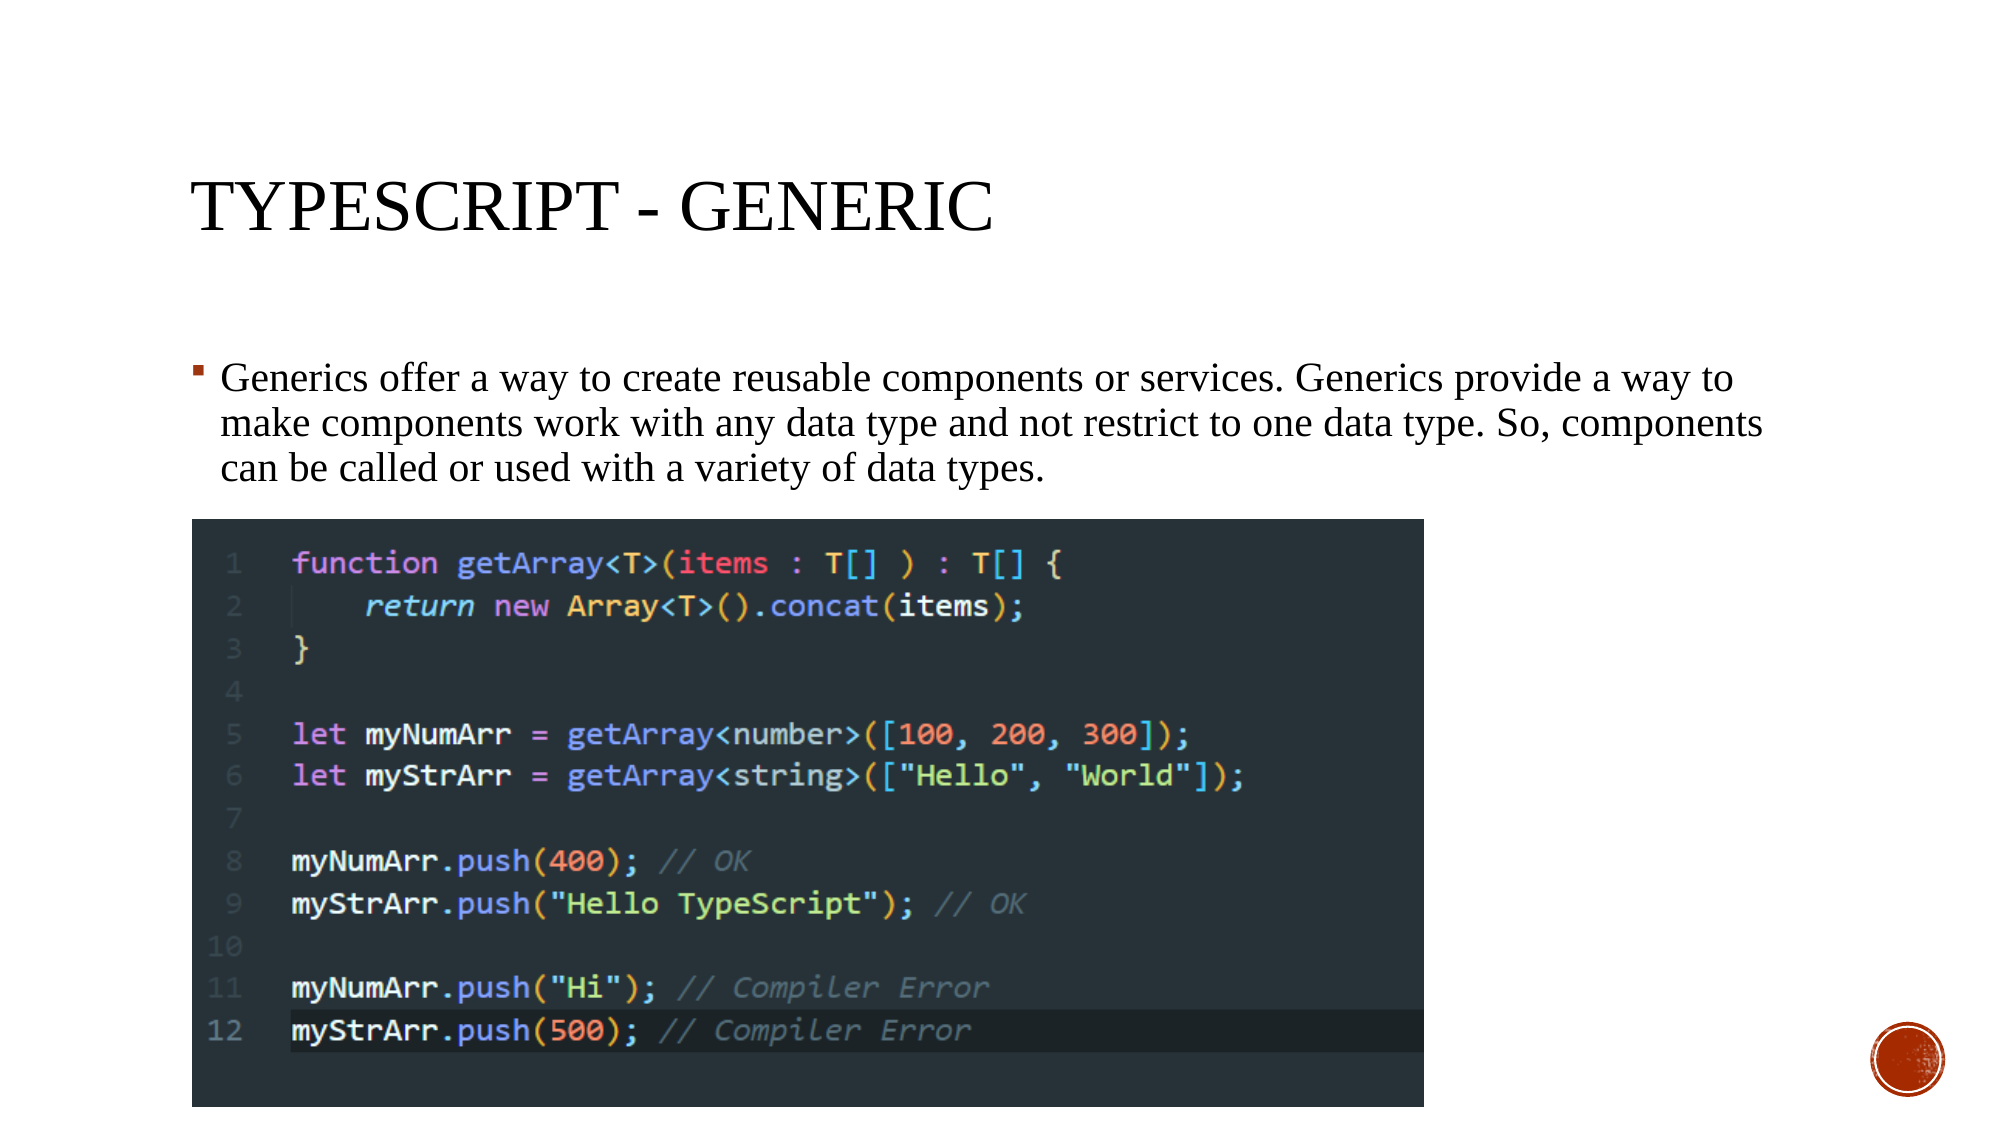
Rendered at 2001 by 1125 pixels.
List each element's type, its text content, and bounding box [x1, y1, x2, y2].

picture [193, 520, 1423, 1107]
list Generics offer a way to create reusable components or services. Generics provide a way to make components work with any data type and not restrict to one data type. So, components can be called or used with a variety of data types. [175, 348, 1826, 1013]
title TypeScript - Generic [175, 79, 1826, 344]
